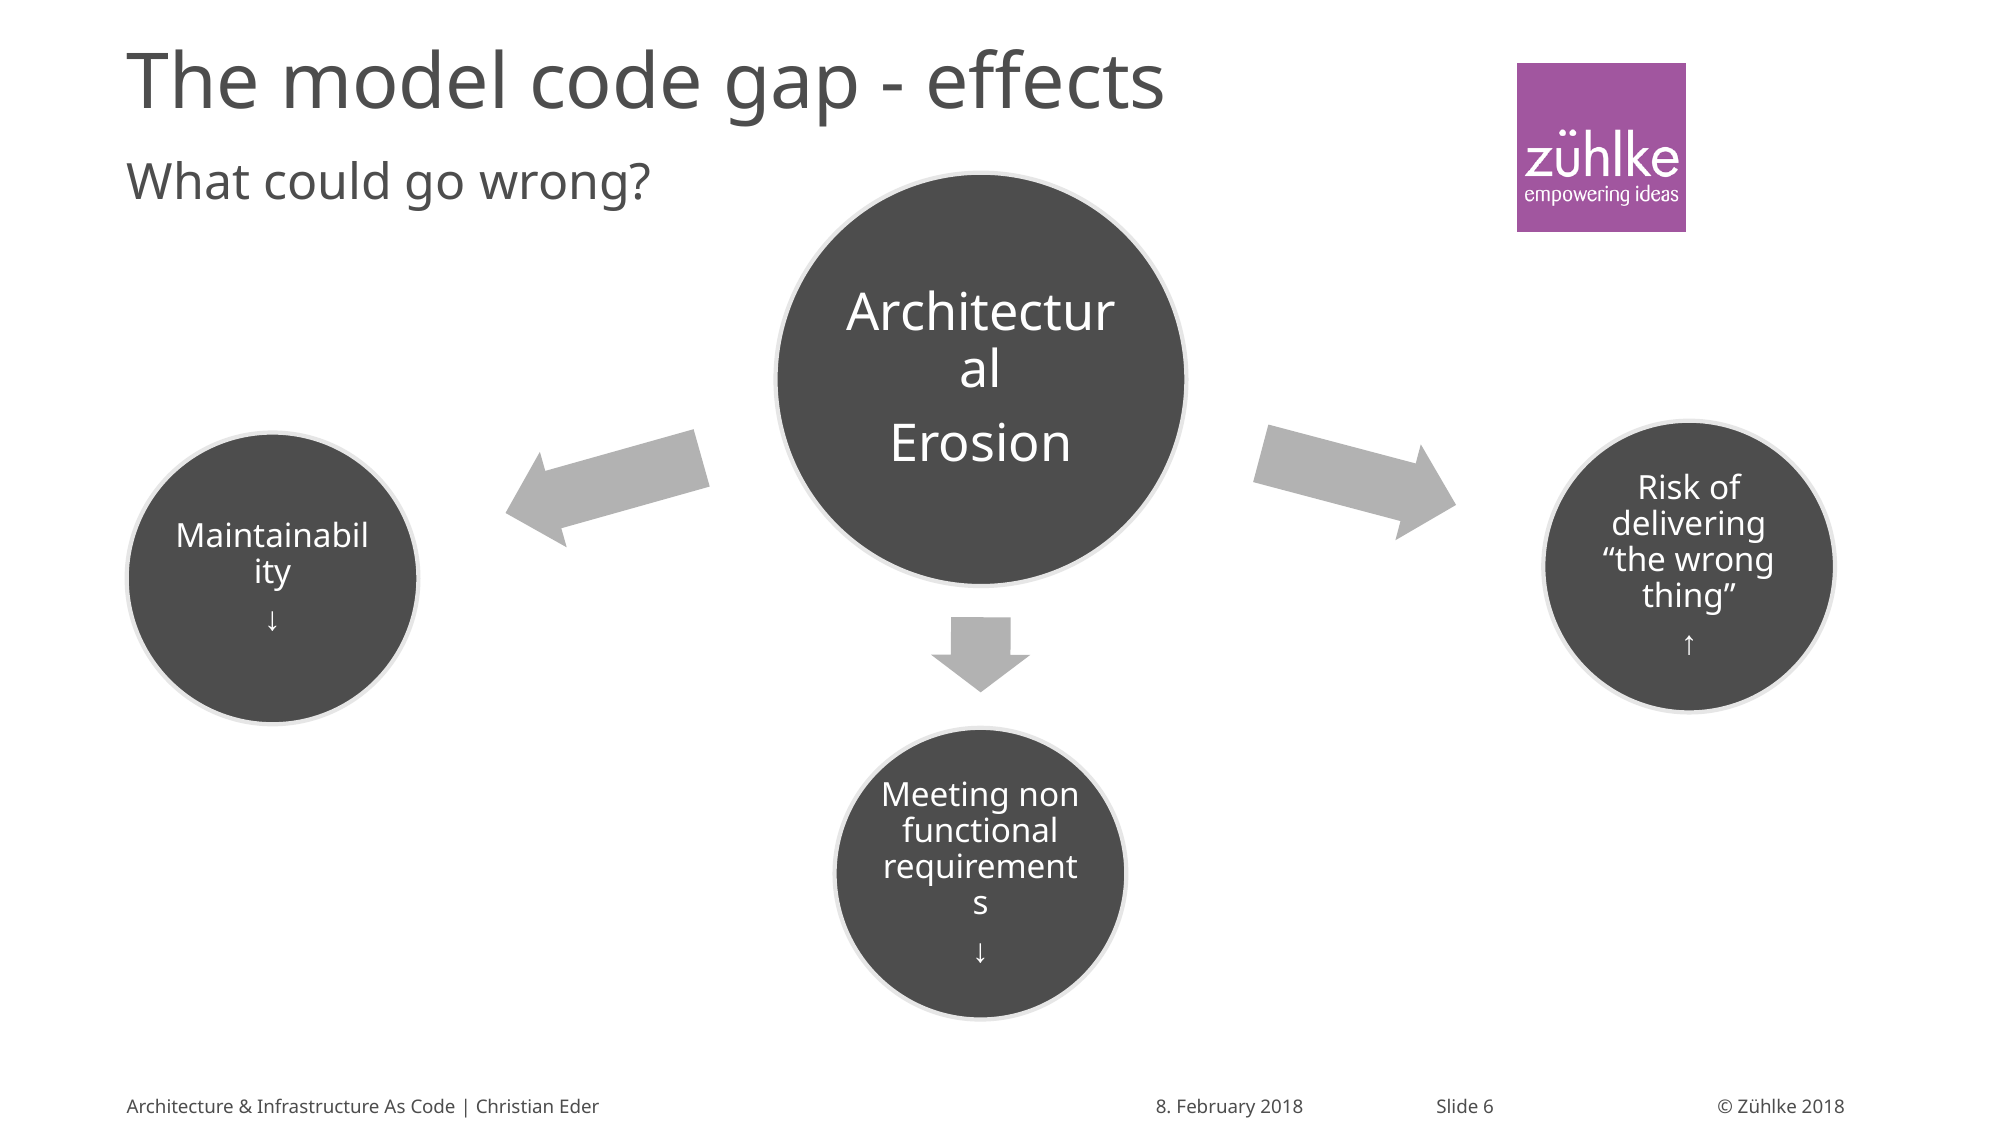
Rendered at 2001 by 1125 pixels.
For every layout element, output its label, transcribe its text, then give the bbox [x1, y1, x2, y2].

picture [1517, 63, 1686, 117]
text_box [126, 117, 1839, 1024]
title The model code gap - effects [126, 36, 1406, 117]
